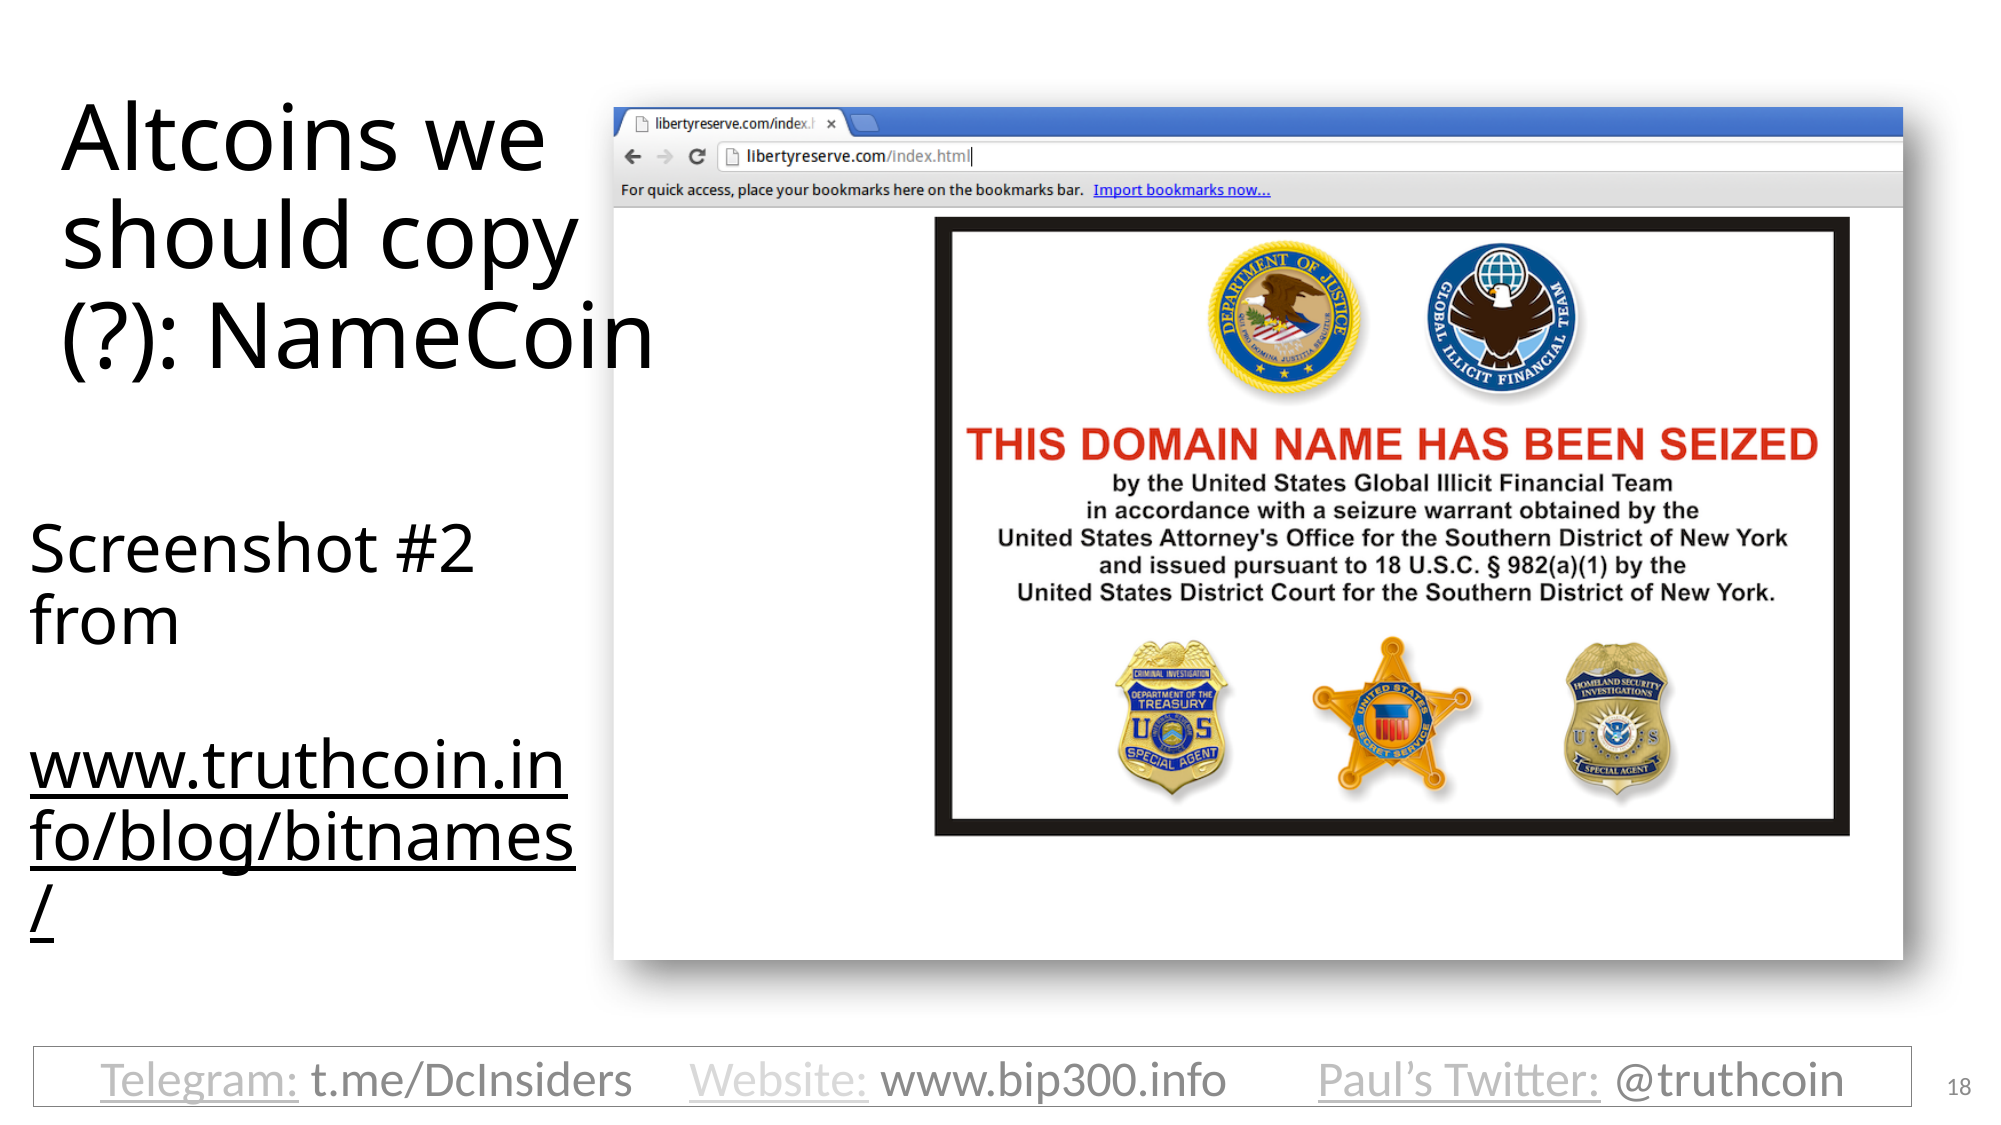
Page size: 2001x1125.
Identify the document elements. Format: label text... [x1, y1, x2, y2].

slide_number 18 [1915, 1055, 1987, 1116]
text_box Altcoins we should copy (?): NameCoin [46, 63, 679, 416]
footer Telegram: t.me/DcInsiders Website: www.bip300.info Paul’s Twitter: @truthcoin [33, 1046, 1912, 1107]
title Screenshot #2 from www.truthcoin.info/blog/bitnames/ [14, 476, 606, 986]
picture [613, 107, 1904, 960]
